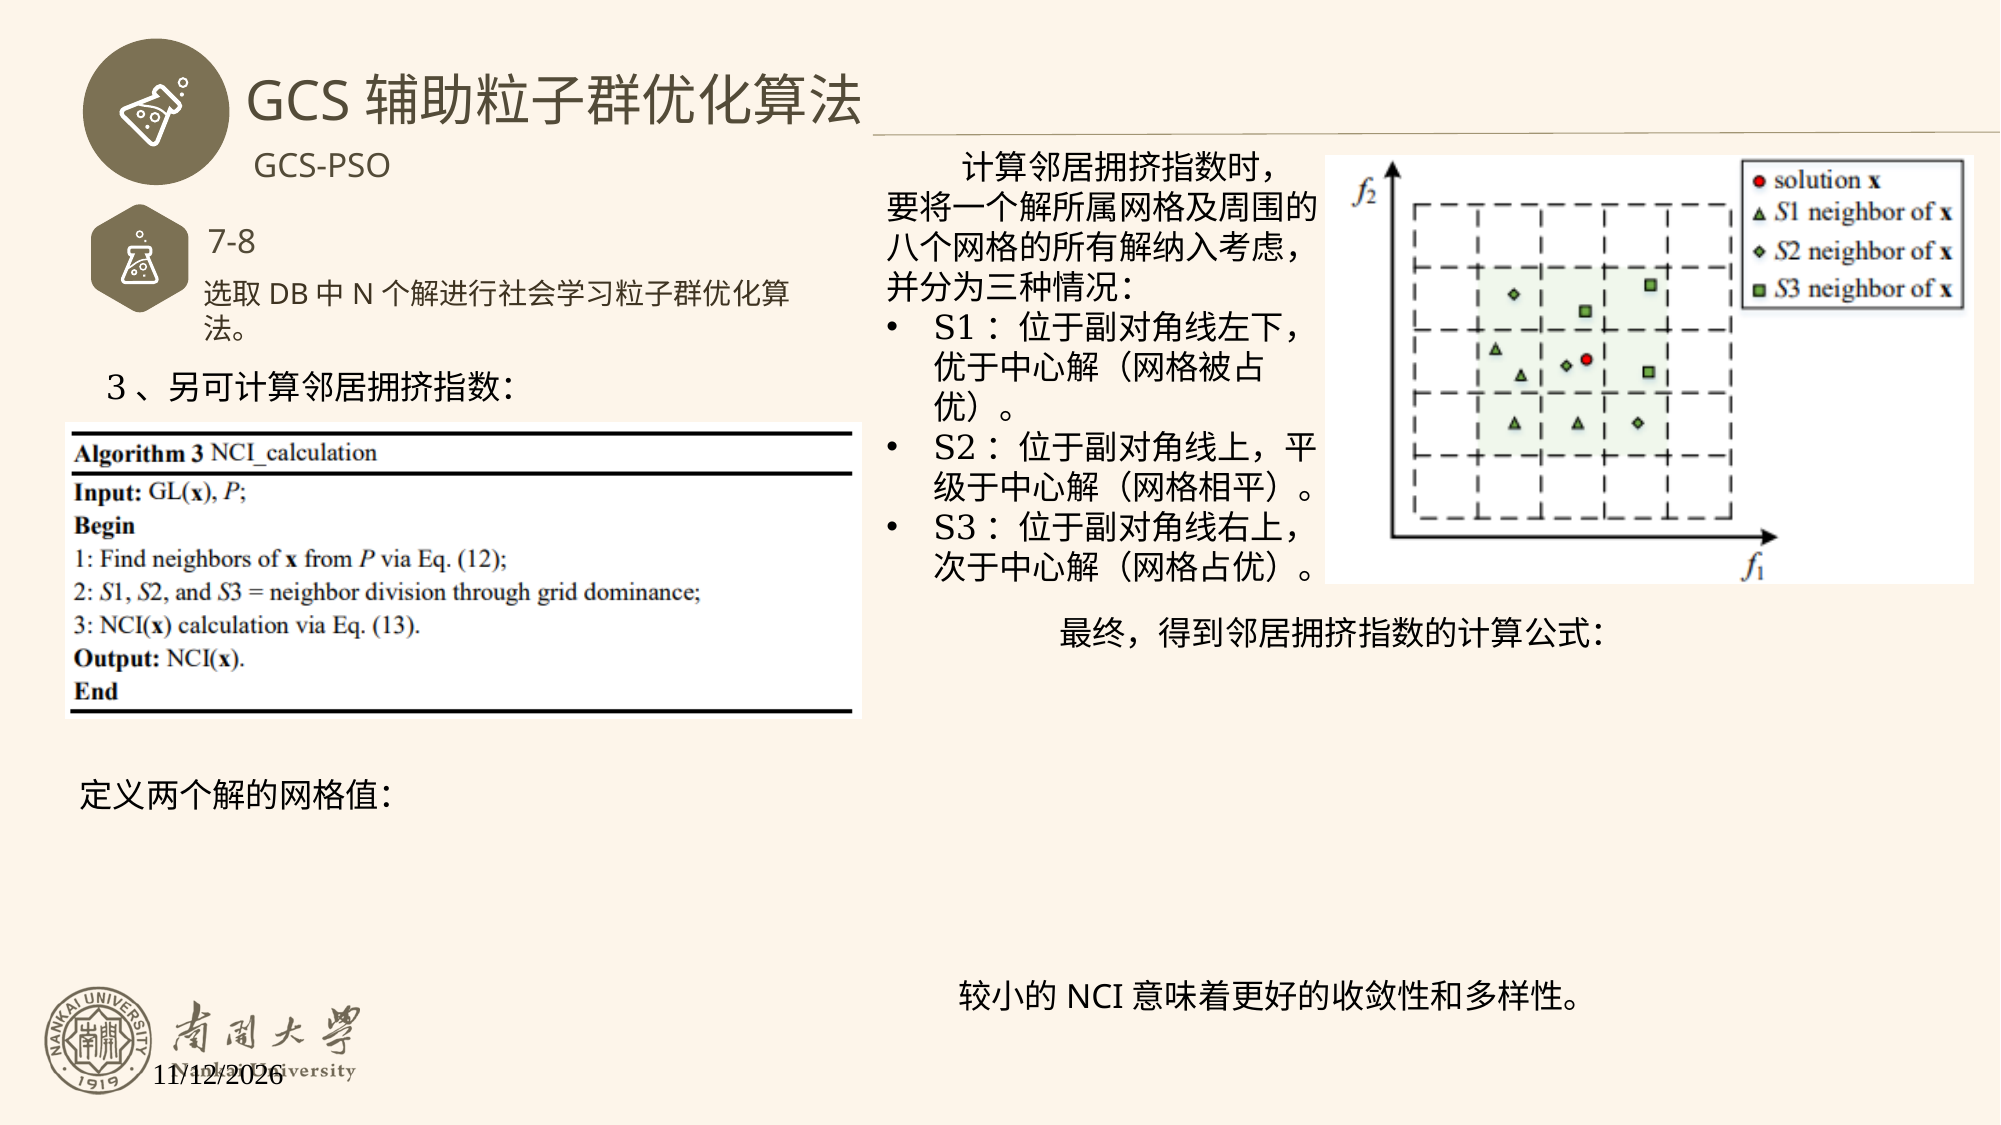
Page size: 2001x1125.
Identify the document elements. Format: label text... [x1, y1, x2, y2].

text_box 选取DB中N个解进行社会学习粒子群优化算法。 [188, 267, 827, 353]
picture [64, 422, 862, 719]
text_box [119, 77, 189, 147]
text_box GCS-PSO [238, 139, 407, 192]
text_box [90, 203, 190, 314]
picture [1324, 155, 1974, 584]
text_box 计算邻居拥挤指数时，要将一个解所属网格及周围的八个网格的所有解纳入考虑，并分为三种情况： S1：位于副对角线左下，优于中心解（网格被占优）。 S2：位于副对角线上，平级于中心解（网格相平）。 S3：位于副对角线右上，次于中心解（网格占优）。 [871, 139, 1341, 663]
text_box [114, 238, 165, 290]
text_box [0, 0, 2000, 1125]
slide_number [137, 1042, 588, 1103]
text_box 7-8 [192, 212, 272, 268]
text_box [81, 37, 231, 187]
text_box GCS辅助粒子群优化算法 [230, 57, 879, 139]
text_box 较小的NCI意味着更好的收敛性和多样性。 [943, 968, 1609, 1023]
